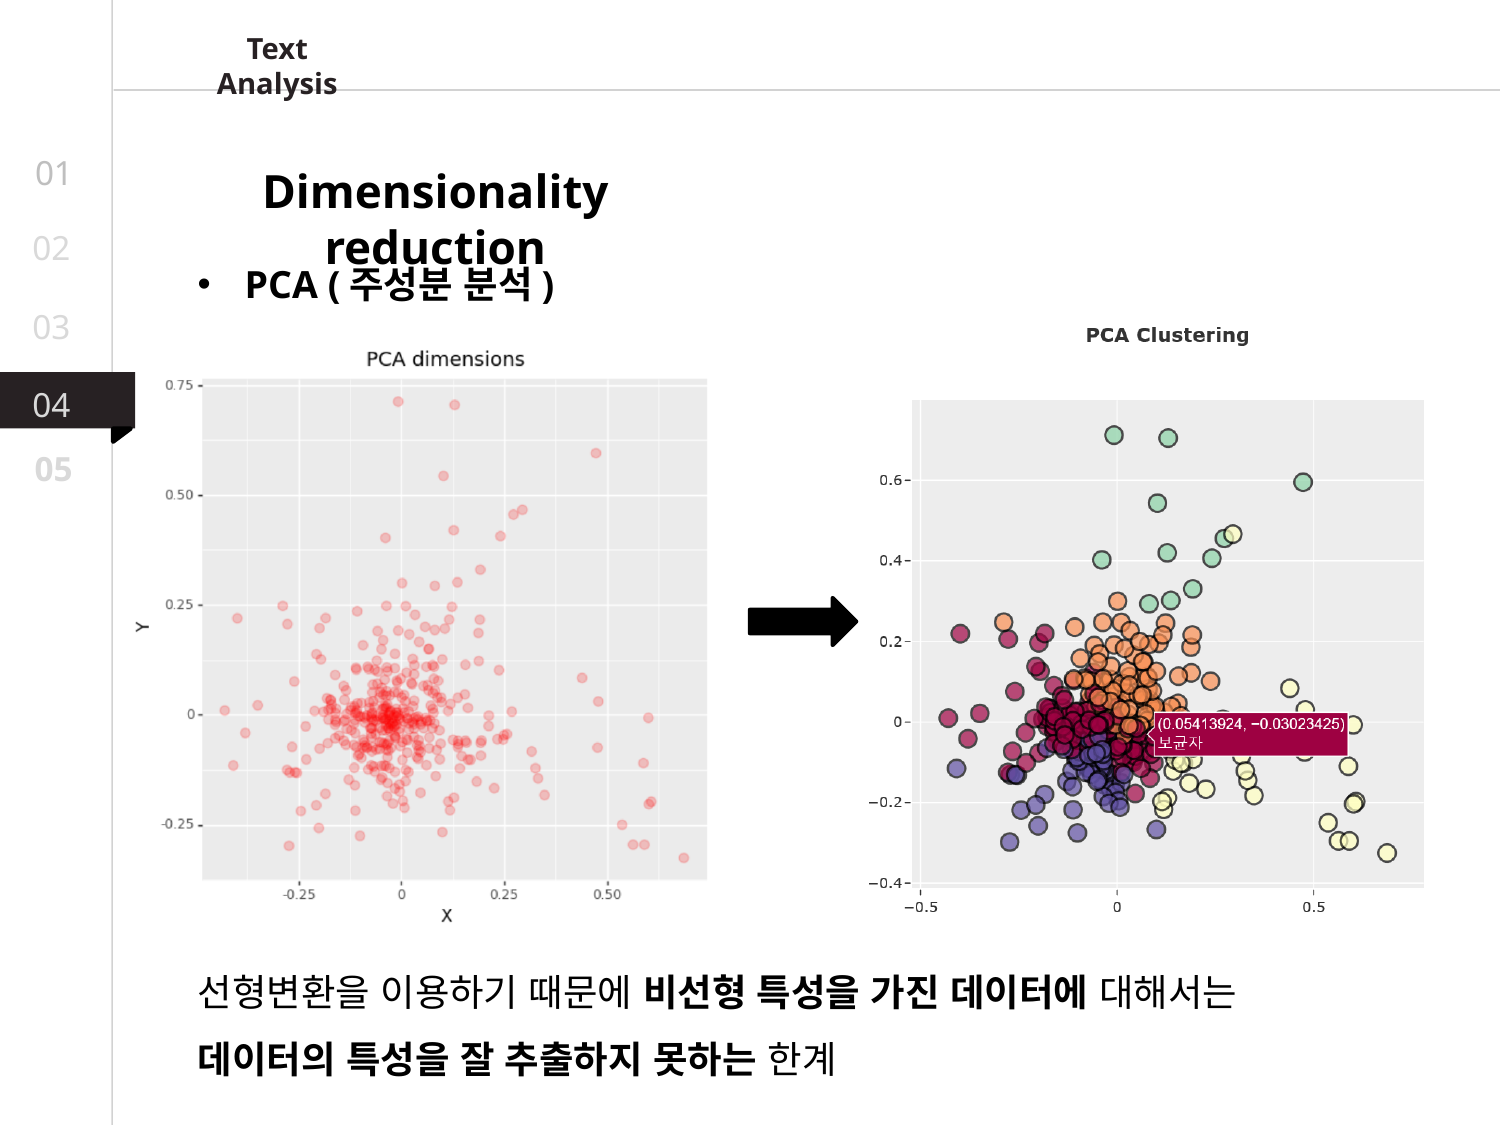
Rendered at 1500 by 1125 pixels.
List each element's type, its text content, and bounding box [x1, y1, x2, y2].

text_box 02 [17, 219, 92, 275]
text_box 04 [17, 376, 92, 432]
text_box 05 [19, 440, 94, 496]
text_box Text Analysis [171, 98, 384, 108]
text_box [0, 370, 107, 430]
text_box [117, 370, 125, 426]
text_box 03 [17, 298, 92, 354]
picture [130, 337, 778, 935]
picture [856, 316, 1437, 922]
text_box [782, 595, 850, 648]
text_box Dimensionality reduction [132, 151, 739, 281]
text_box [117, 426, 125, 442]
text_box PCA (주성분 분석) [182, 230, 1128, 314]
text_box 선형변환을 이용하기 때문에 비선형 특성을 가진 데이터에 대해서는 데이터의 특성을 잘 추출하지 못하는 한계 [182, 938, 1365, 1089]
text_box 01 [20, 144, 107, 200]
text_box Text Analysis [171, 22, 384, 89]
